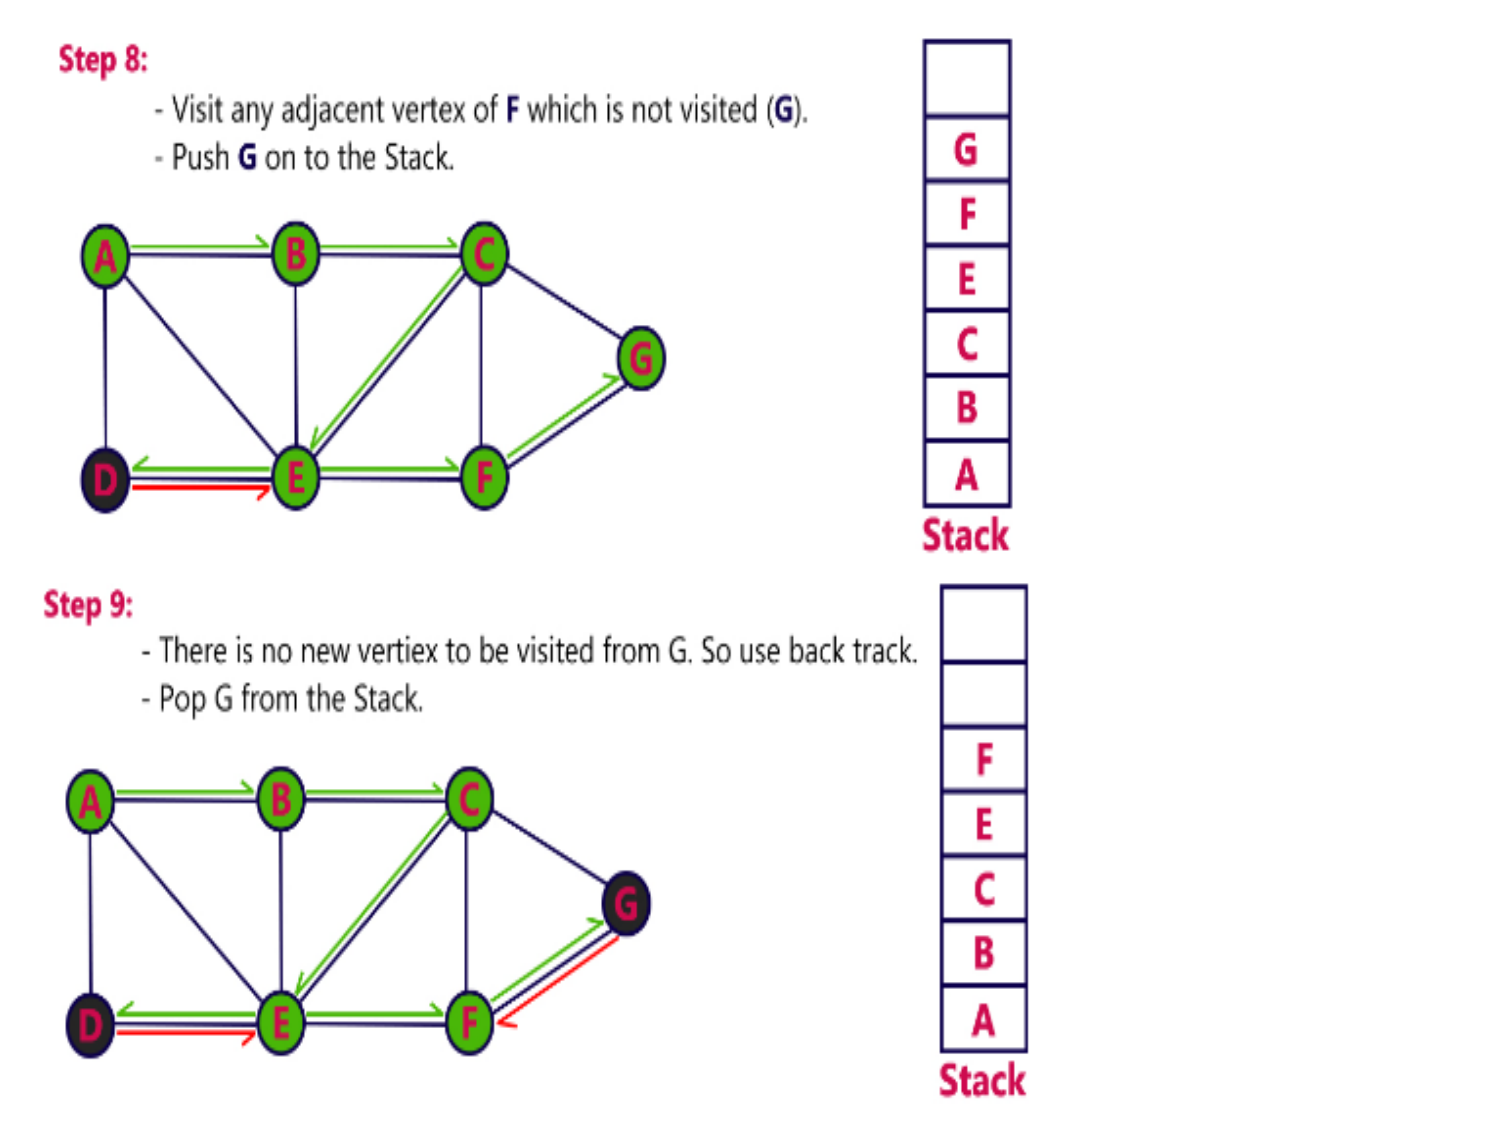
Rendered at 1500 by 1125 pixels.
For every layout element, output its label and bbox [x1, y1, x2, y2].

picture [33, 19, 1046, 1115]
